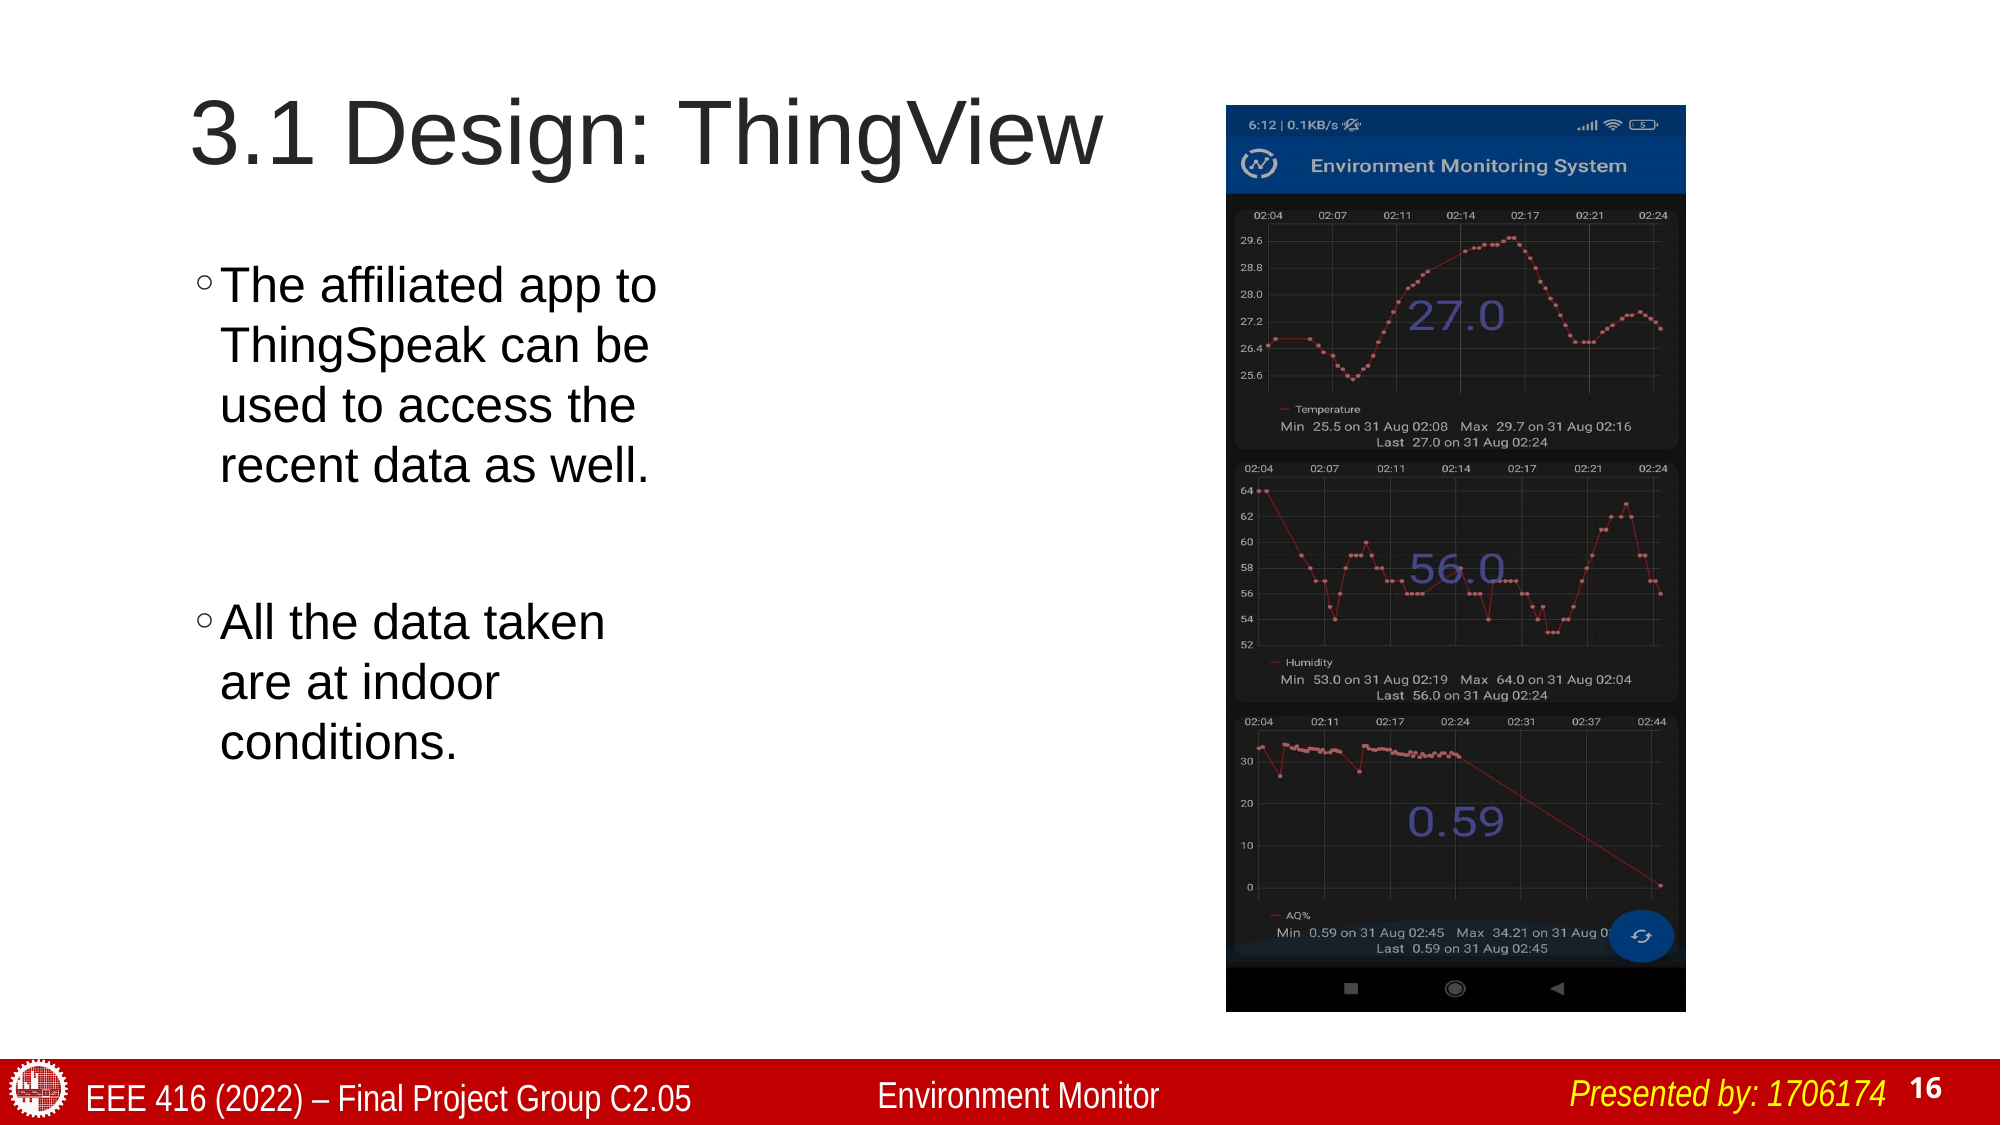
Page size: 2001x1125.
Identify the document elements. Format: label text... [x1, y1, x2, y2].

picture [1226, 105, 1686, 1012]
title 3.1 Design: ThingView [174, 75, 1825, 195]
footer Environment Monitor [862, 1063, 1872, 1125]
slide_number 16 [1902, 1066, 1958, 1118]
picture [8, 1059, 71, 1118]
list The affiliated app to ThingSpeak can be used to access the recent data as well. All the data taken are at indoor conditions. [174, 245, 693, 990]
text_box Presented by: 1706174 [1554, 1061, 1902, 1122]
slide_number EEE 416 (2022) – Final Project Group C2.05 [70, 1066, 862, 1125]
